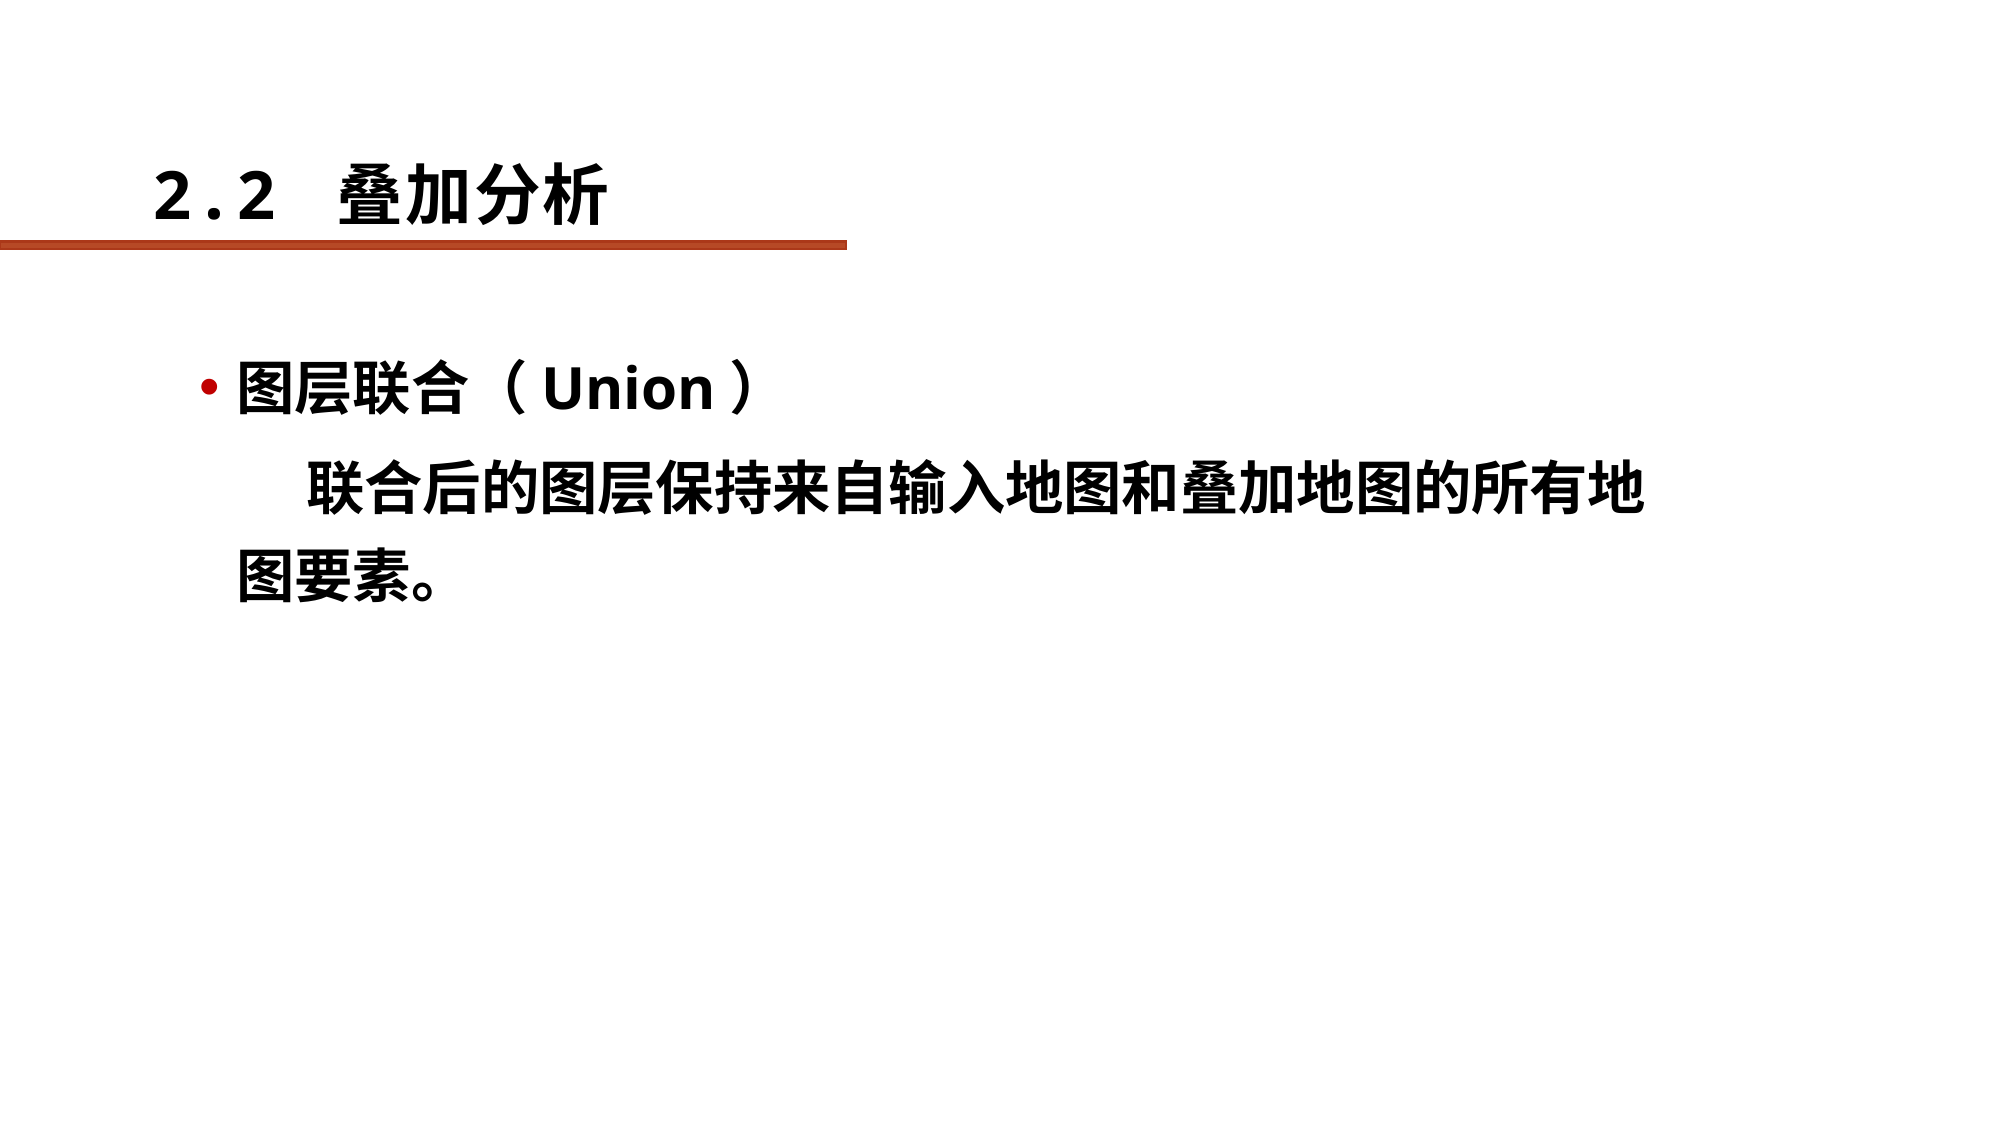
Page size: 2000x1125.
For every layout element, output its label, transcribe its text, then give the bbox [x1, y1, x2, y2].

list 图层联合（Union） 联合后的图层保持来自输入地图和叠加地图的所有地图要素。 [184, 326, 1684, 1002]
title 2.2 叠加分析 [137, 16, 1638, 242]
